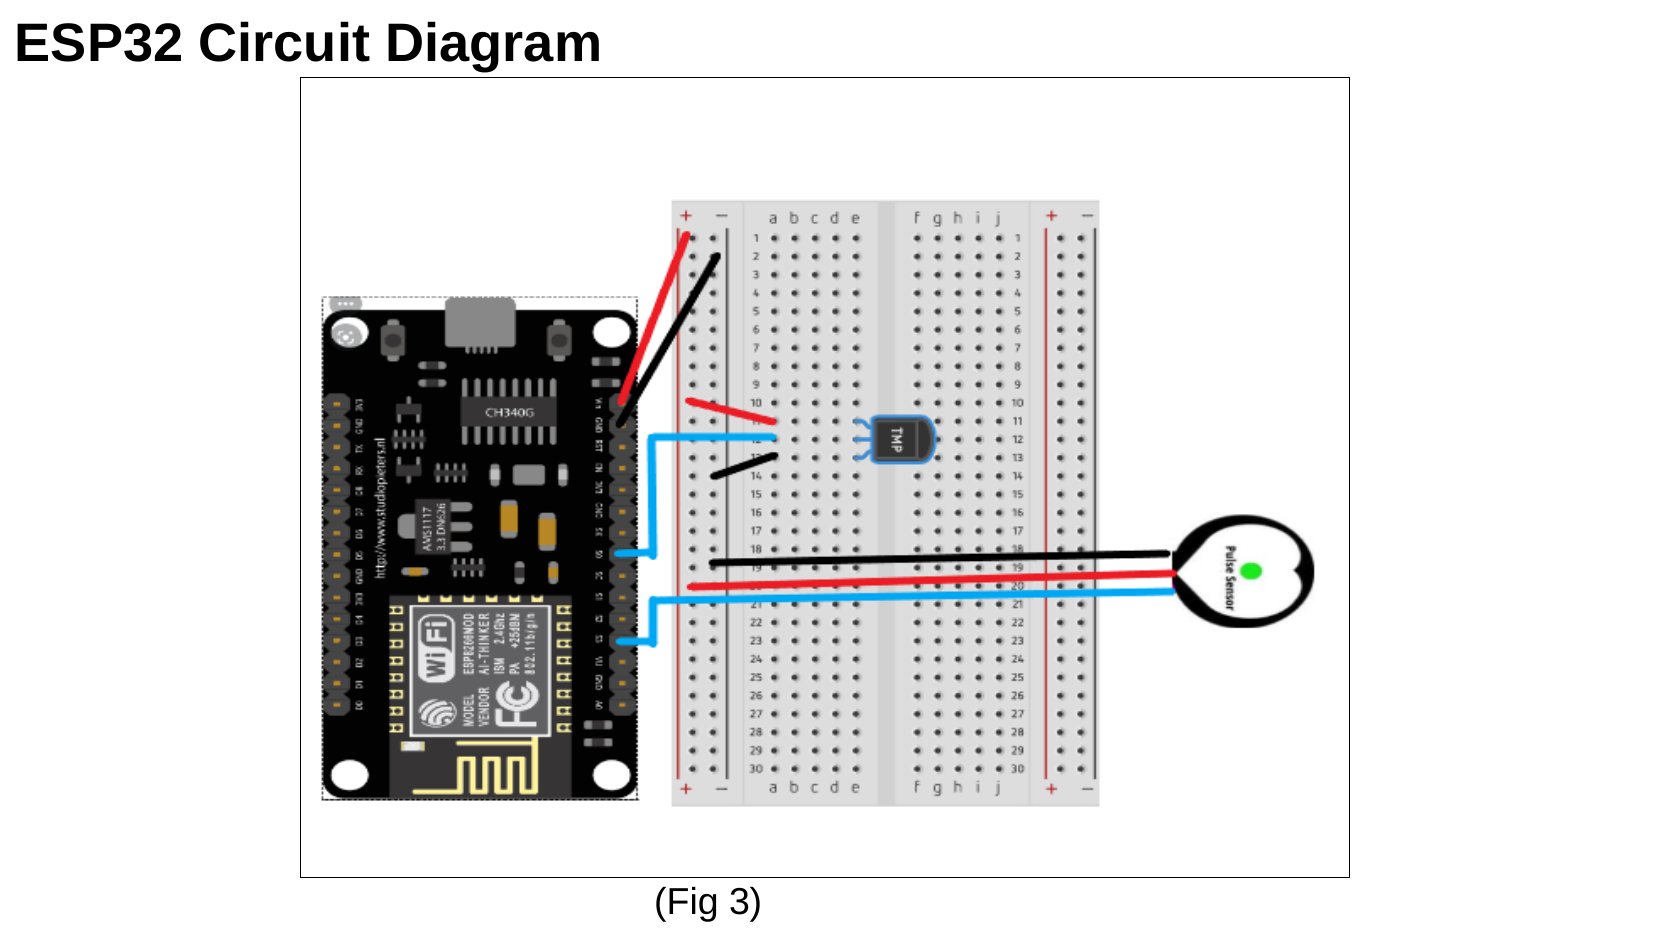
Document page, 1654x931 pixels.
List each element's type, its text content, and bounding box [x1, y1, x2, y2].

text_box (Fig 3) [639, 885, 815, 930]
picture [299, 77, 1350, 878]
text_box ESP32 Circuit Diagram [0, 0, 1650, 76]
